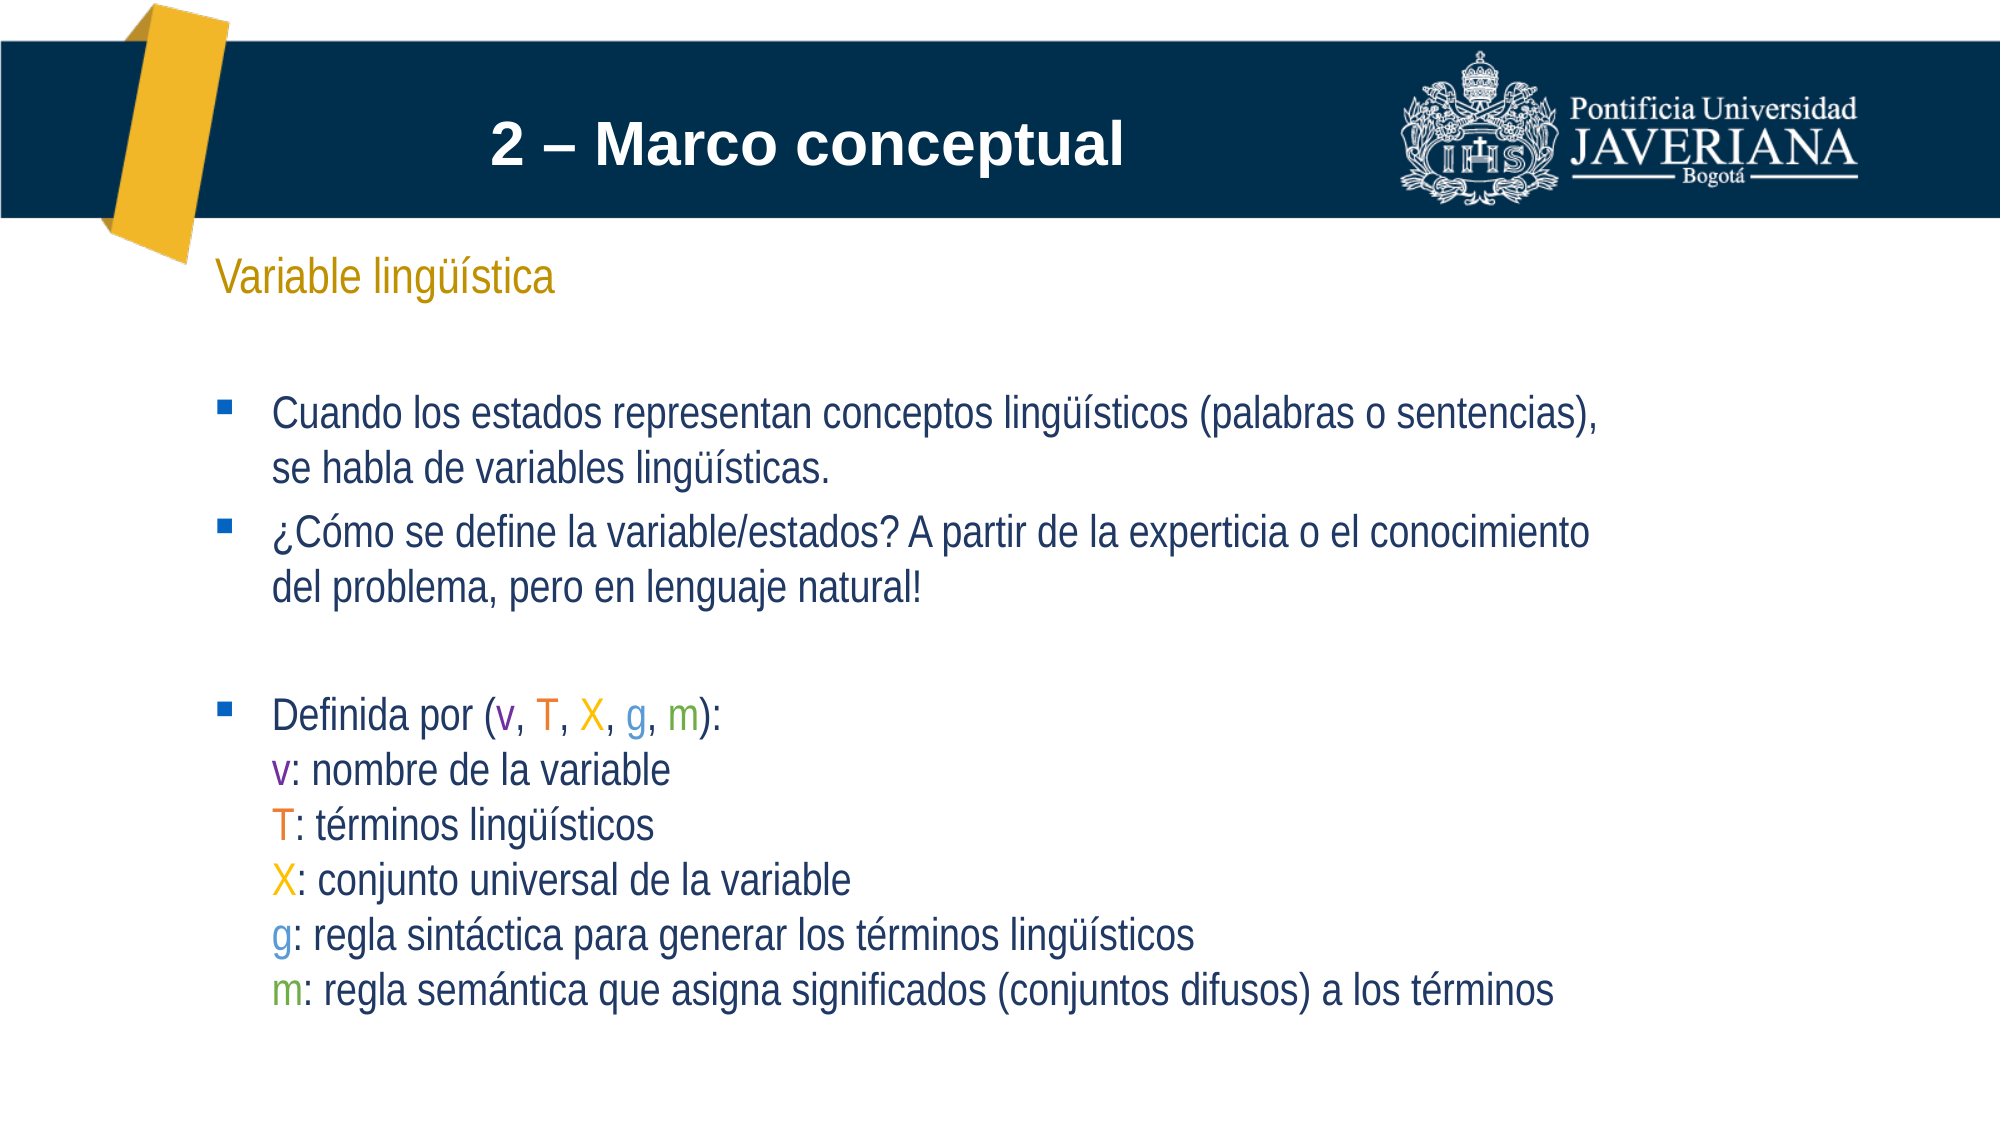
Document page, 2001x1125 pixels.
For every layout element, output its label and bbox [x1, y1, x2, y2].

list [0, 0, 2000, 1125]
